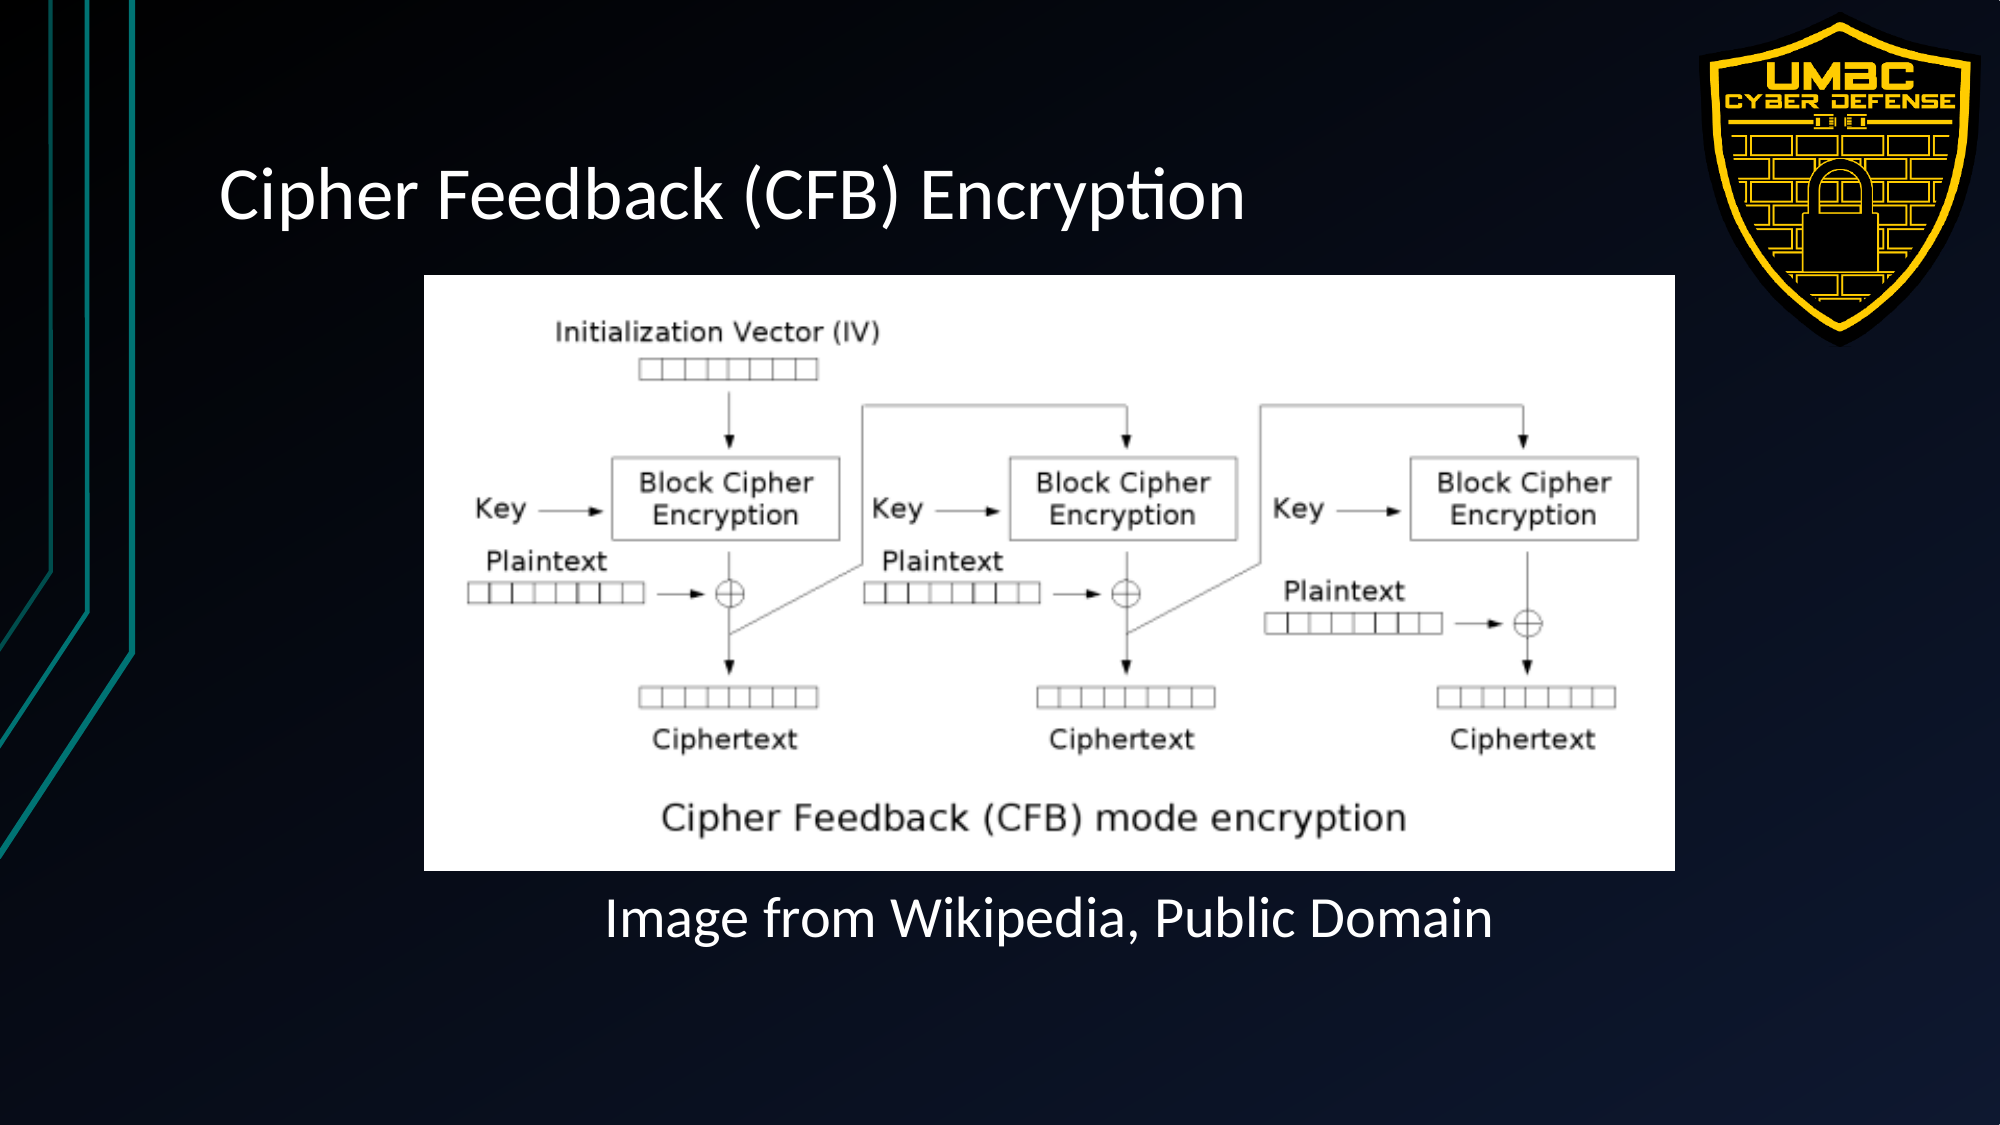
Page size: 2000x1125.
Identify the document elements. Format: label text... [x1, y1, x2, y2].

title Cipher Feedback (CFB) Encryption [199, 45, 1696, 246]
picture [424, 274, 1675, 872]
text_box Image from Wikipedia, Public Domain [589, 880, 1510, 957]
picture [1699, 12, 1981, 347]
